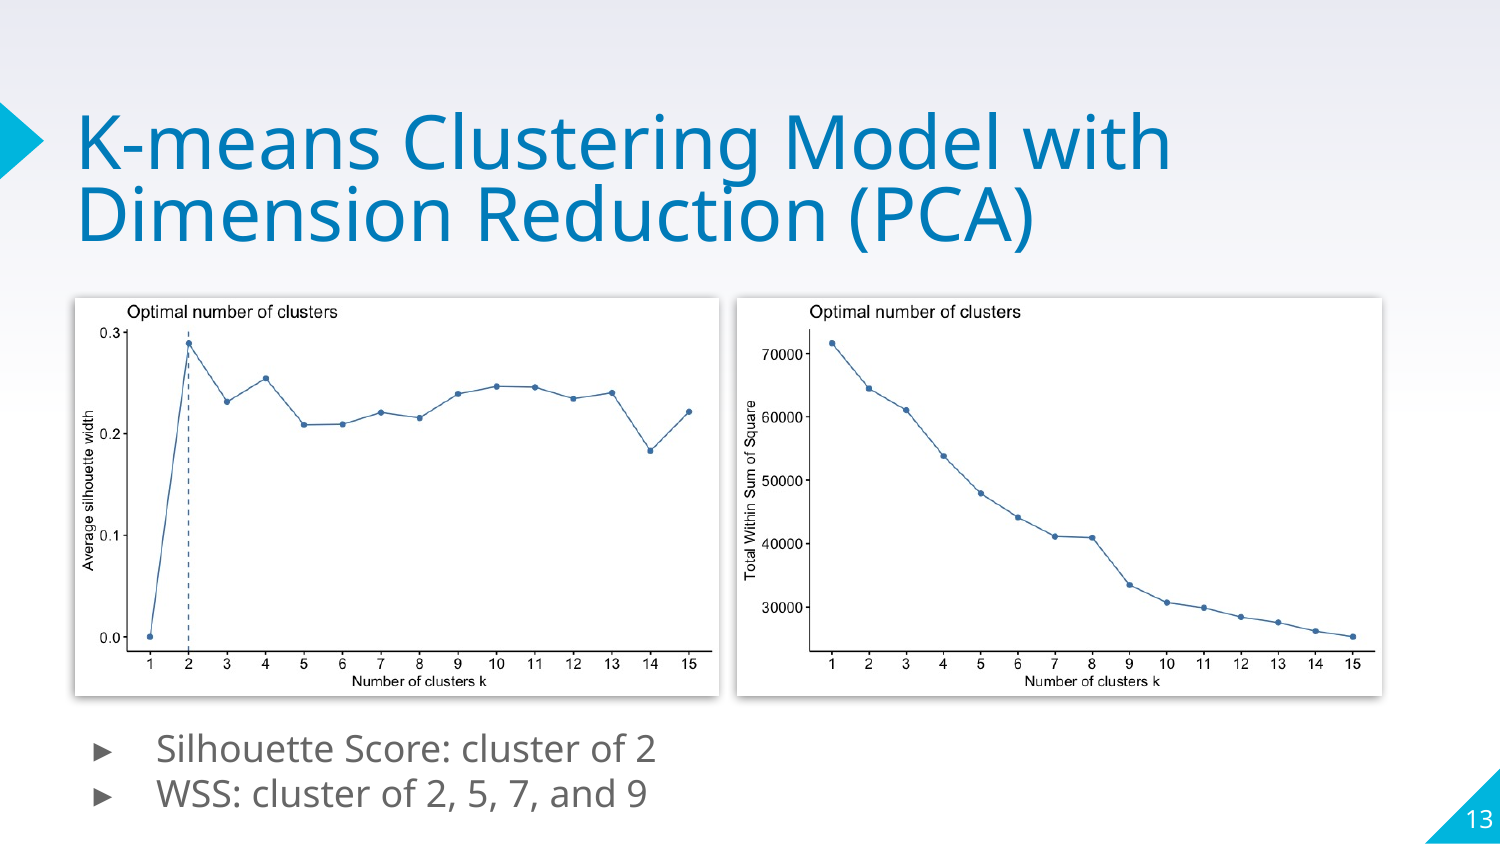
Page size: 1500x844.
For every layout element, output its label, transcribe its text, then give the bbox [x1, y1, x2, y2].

text_box Silhouette Score: cluster of 2 WSS: cluster of 2, 5, 7, and 9 [66, 717, 817, 823]
slide_number 13 [1418, 760, 1494, 838]
picture [74, 297, 719, 696]
title K-means Clustering Model with Dimension Reduction (PCA) [75, 111, 1265, 290]
picture [737, 297, 1382, 696]
